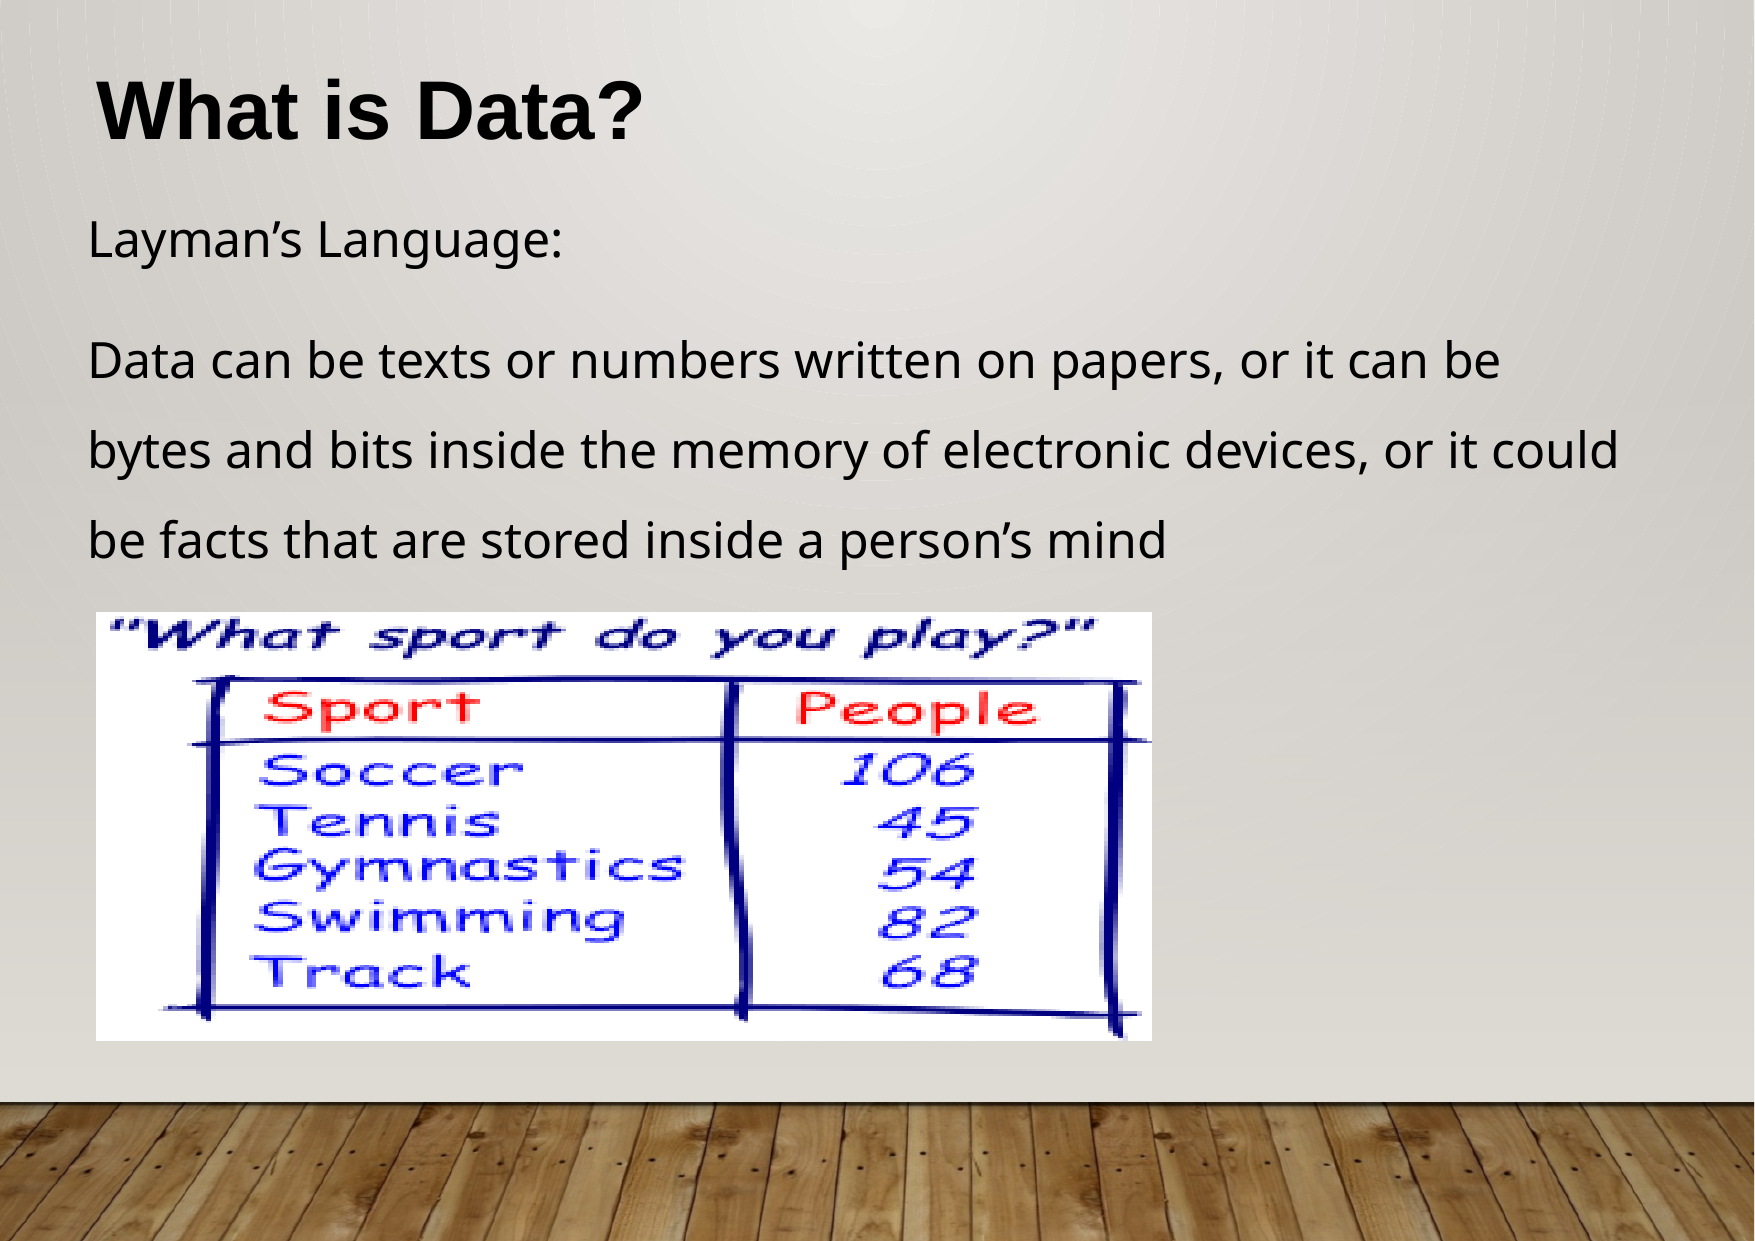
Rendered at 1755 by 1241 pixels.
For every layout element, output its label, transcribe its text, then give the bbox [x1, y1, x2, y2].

picture [0, 1102, 1755, 1241]
picture [95, 612, 1153, 1041]
text_box What is Data? [87, 51, 1650, 161]
text_box Layman’s Language: Data can be texts or numbers written on papers, or it can be bytes and bits inside the memory of electronic devices, or it could be facts that are stored inside a person’s mind [87, 177, 1624, 606]
